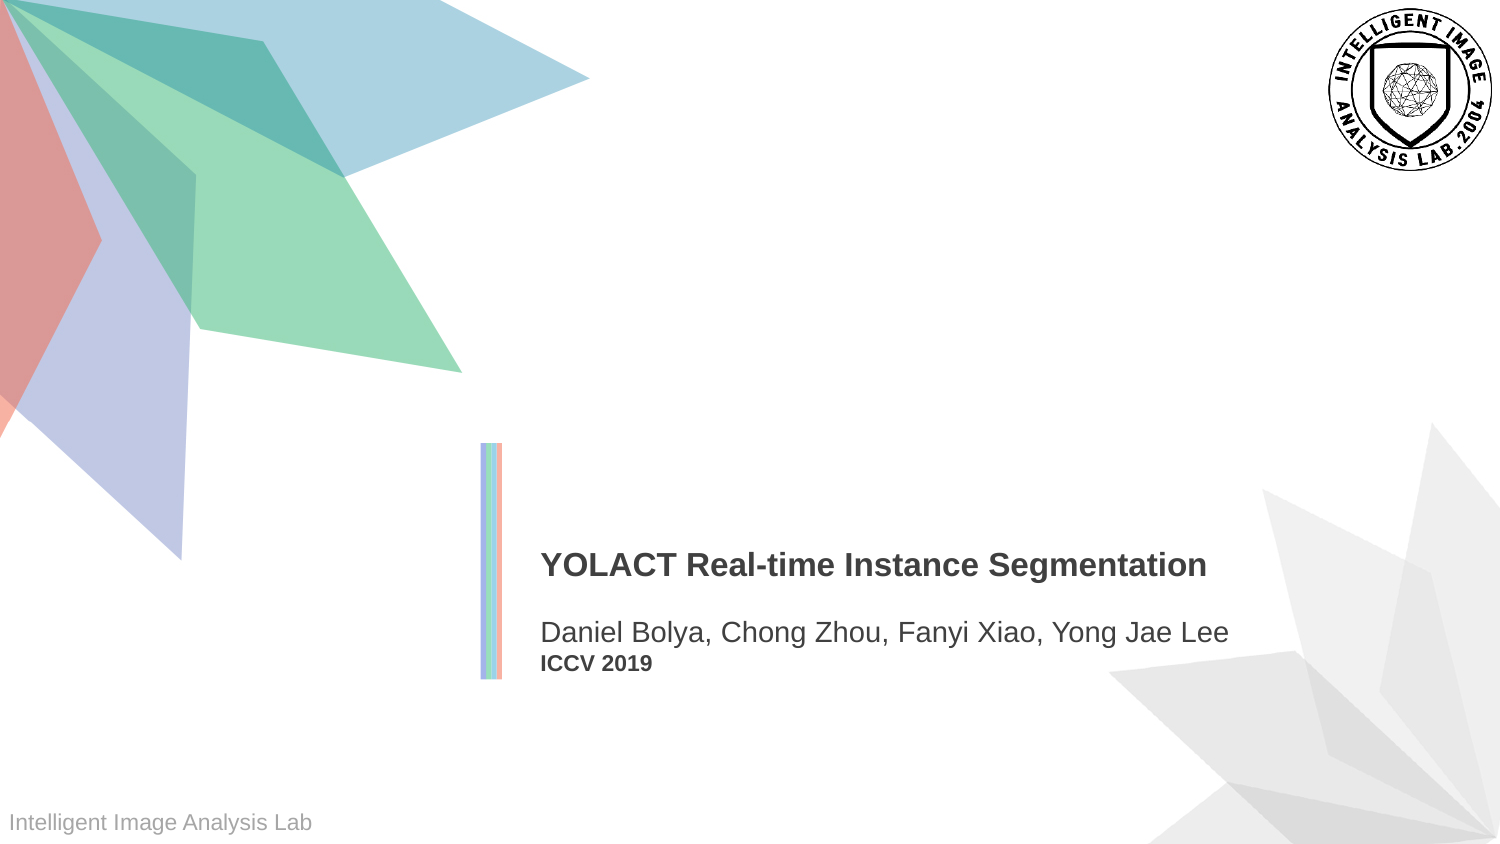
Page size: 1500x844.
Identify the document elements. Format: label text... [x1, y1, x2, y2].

picture [0, 0, 1500, 844]
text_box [480, 442, 503, 680]
list Daniel Bolya, Chong Zhou, Fanyi Xiao, Yong Jae Lee ICCV 2019 [525, 649, 1460, 709]
list YOLACT Real-time Instance Segmentation [525, 540, 1382, 588]
